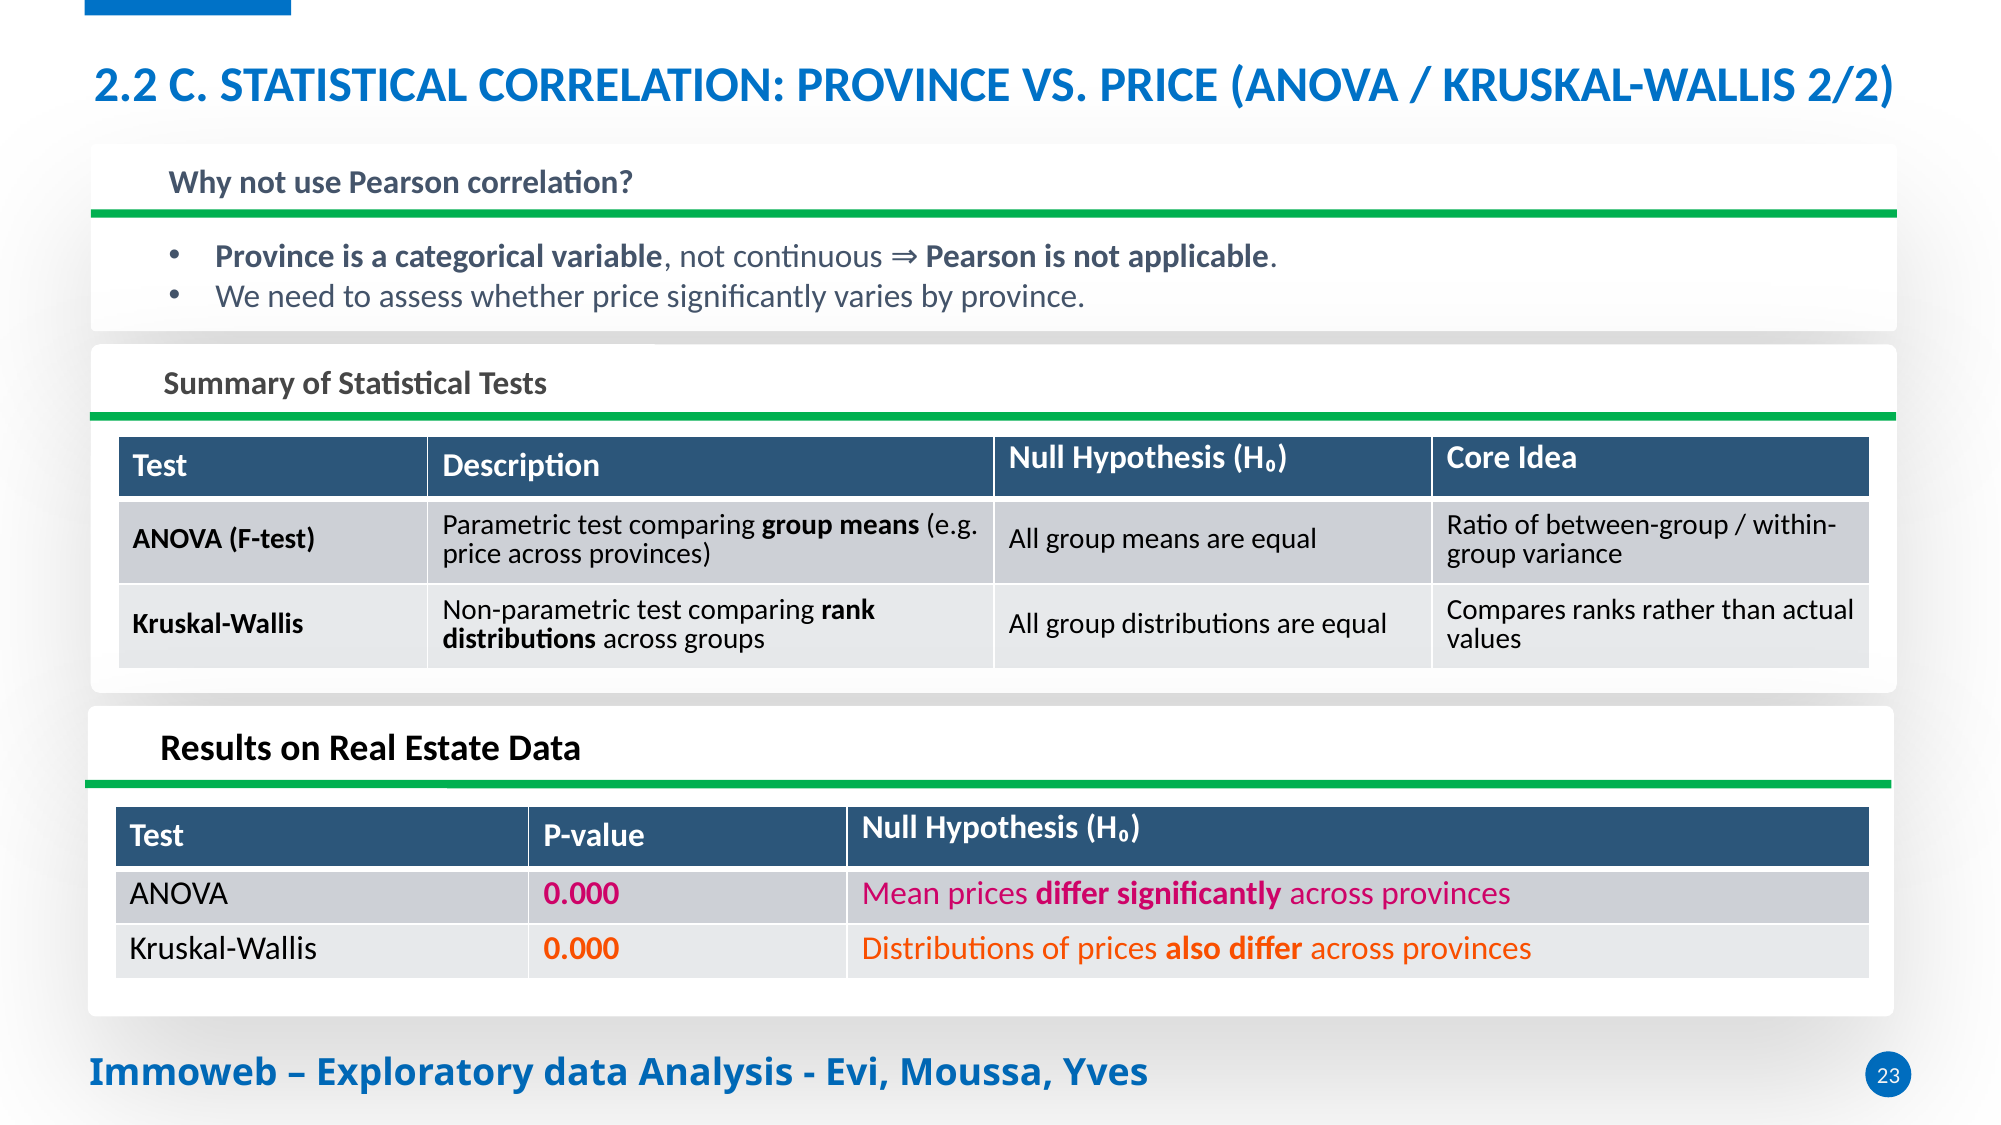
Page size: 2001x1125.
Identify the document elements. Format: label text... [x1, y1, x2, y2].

table_cell Ratio of between-group / within-group variance [1433, 502, 1869, 583]
text_box Results on Real Estate Data [145, 715, 1832, 776]
table_cell Kruskal-Wallis [116, 925, 528, 978]
table_cell 0.000 [529, 925, 846, 978]
table_header Null Hypothesis (H₀) [848, 807, 1869, 866]
text_box Why not use Pearson correlation? [153, 153, 1840, 208]
table_header Null Hypothesis (H₀) [995, 437, 1431, 496]
table_cell Parametric test comparing group means (e.g. price across provinces) [428, 502, 993, 583]
table_header Description [428, 437, 993, 496]
text_box Summary of Statistical Tests [148, 354, 1835, 409]
text_box [90, 417, 1897, 693]
table_cell 0.000 [529, 872, 846, 923]
text_box [87, 705, 1894, 1017]
table_cell Mean prices differ significantly across provinces [848, 872, 1869, 923]
table_cell Non-parametric test comparing rank distributions across groups [428, 585, 993, 668]
table_cell Kruskal-Wallis [119, 585, 427, 668]
table_header Test [119, 437, 427, 496]
text_box [90, 143, 1897, 213]
table_cell Compares ranks rather than actual values [1433, 585, 1869, 668]
title 2.2 C. Statistical Correlation: Province vs. Price (ANOVA / Kruskal-Wallis 2/2) [78, 0, 1922, 187]
table_cell All group distributions are equal [995, 585, 1431, 668]
table_header Core Idea [1433, 437, 1869, 496]
text_box Province is a categorical variable, not continuous ⇒ Pearson is not applicable. We need to assess whether price significantly varies by province. [153, 226, 1870, 322]
table_cell Distributions of prices also differ across provinces [848, 925, 1869, 978]
table_cell All group means are equal [995, 502, 1431, 583]
table_cell ANOVA (F-test) [119, 502, 427, 583]
table_header Test [116, 807, 528, 866]
text_box [90, 344, 1897, 416]
table_cell ANOVA [116, 872, 528, 923]
text_box [90, 214, 1897, 332]
table_header P-value [529, 807, 846, 866]
